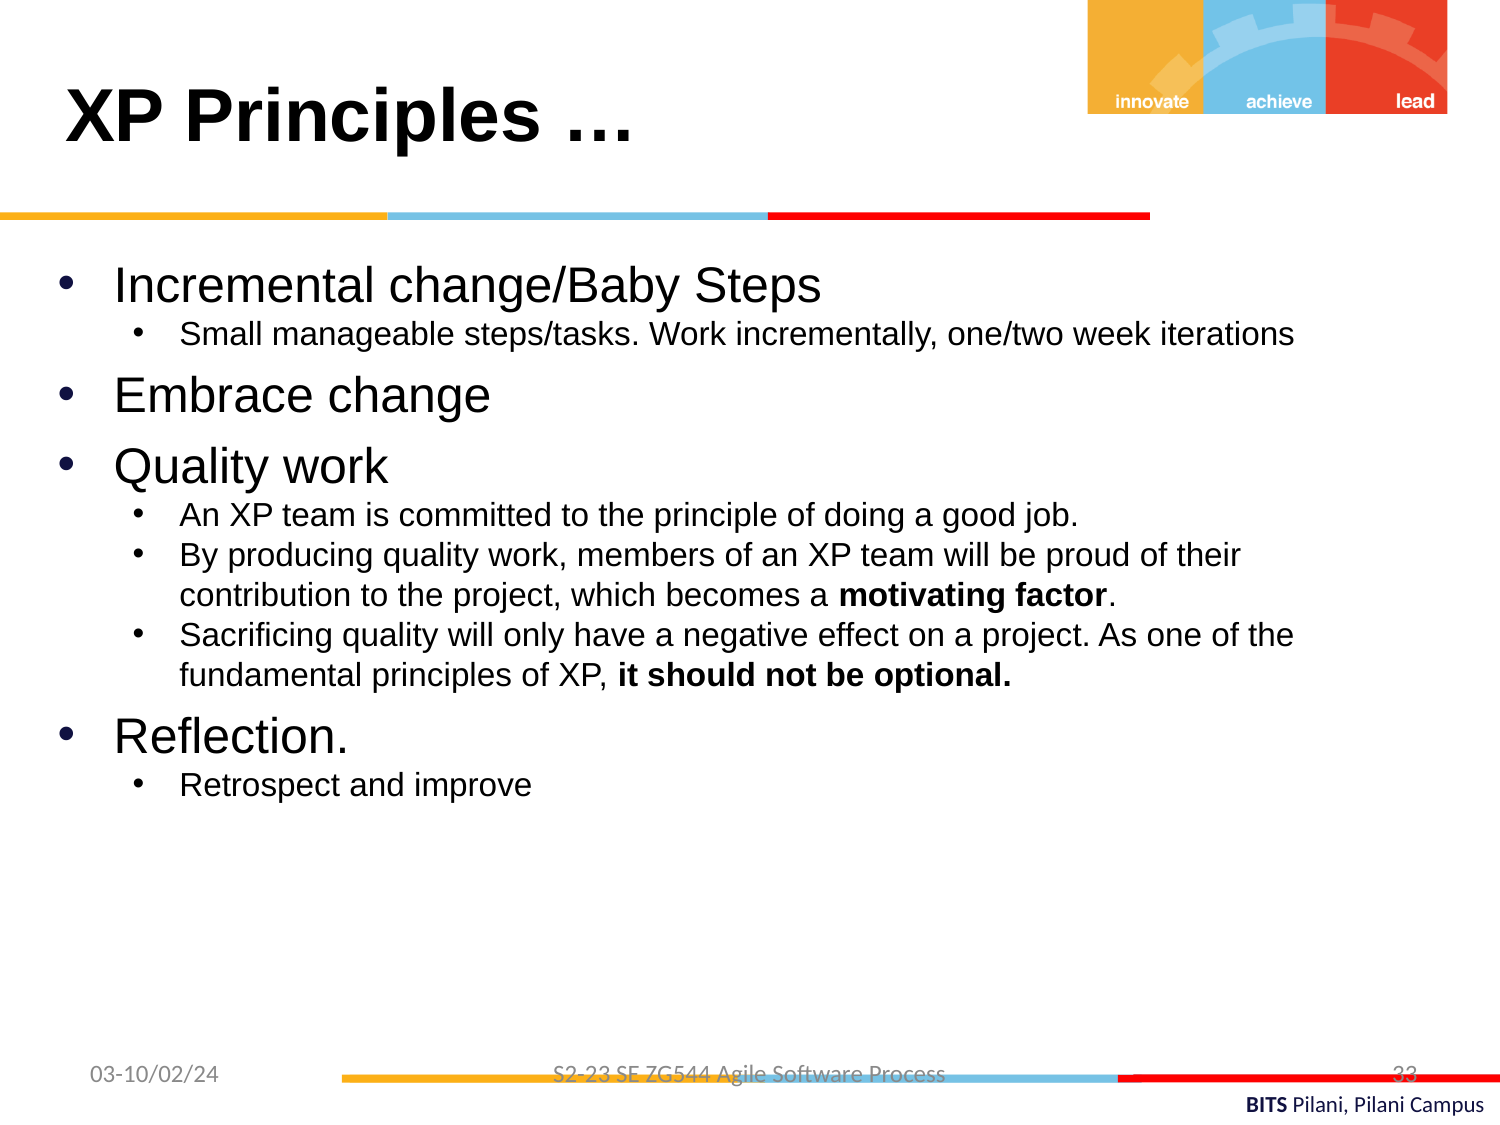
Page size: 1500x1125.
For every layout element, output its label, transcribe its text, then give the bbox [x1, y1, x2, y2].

picture [1087, 0, 1448, 114]
slide_number 33 [1382, 1051, 1426, 1094]
text_box XP Principles … [57, 24, 1080, 213]
text_box 03-10/02/24 [82, 1050, 418, 1095]
list Incremental change/Baby Steps Small manageable steps/tasks. Work incrementally, one/two week iterations Embrace change Quality work An XP team is committed to the principle of doing a good job. By producing quality work, members of an XP team will be proud of their contribution to the project, which becomes a motivating factor. Sacrificing quality will only have a negative effect on a project. As one of the fundamental principles of XP, it should not be optional. Reflection. Retrospect and improve [49, 244, 1401, 988]
text_box S2-23 SE ZG544 Agile Software Process [519, 1050, 980, 1095]
